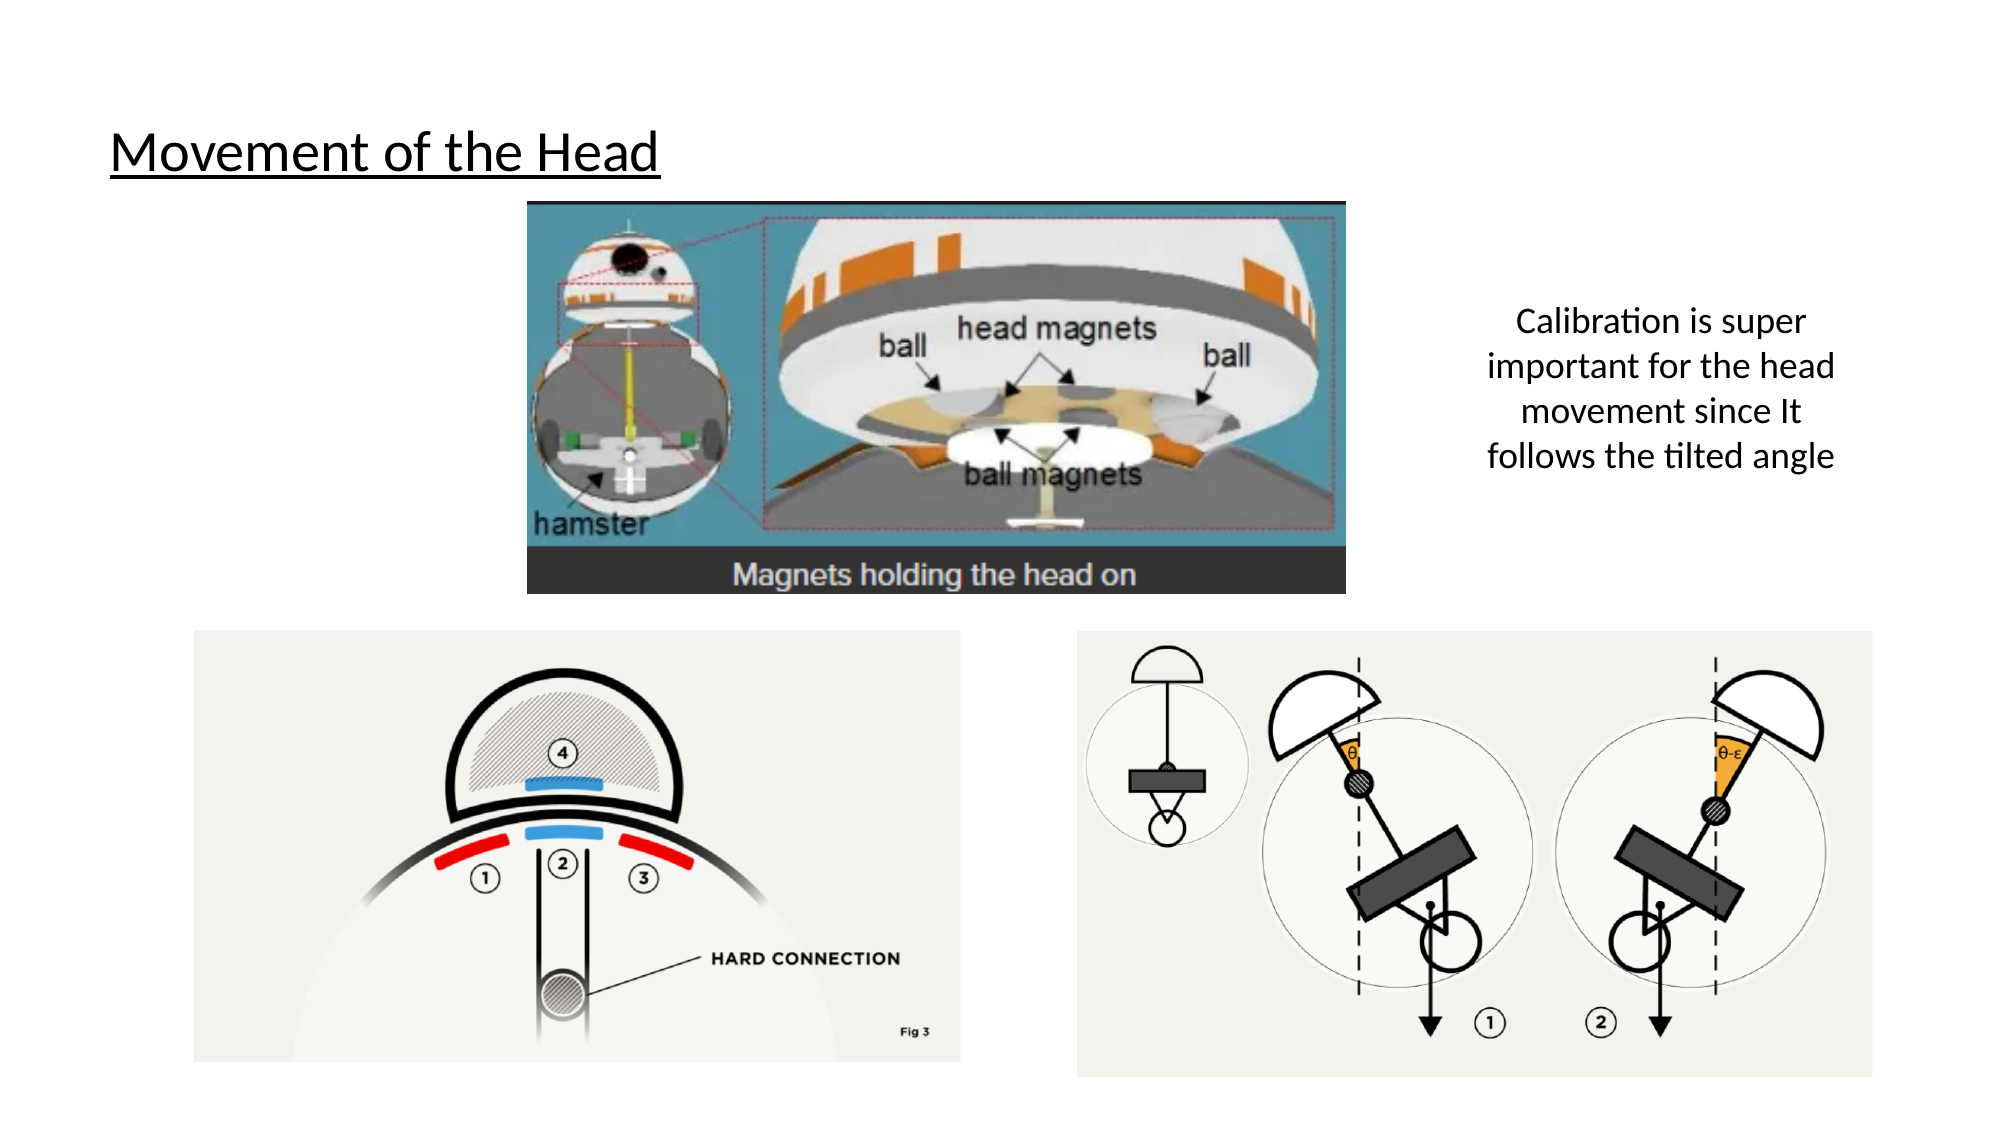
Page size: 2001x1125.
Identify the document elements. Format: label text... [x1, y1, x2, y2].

picture [1077, 630, 1873, 1077]
picture [194, 630, 961, 1062]
text_box Calibration is super important for the head movement since It follows the tilted angle [1450, 288, 1873, 484]
text_box Movement of the Head [94, 105, 890, 191]
picture [527, 201, 1346, 594]
